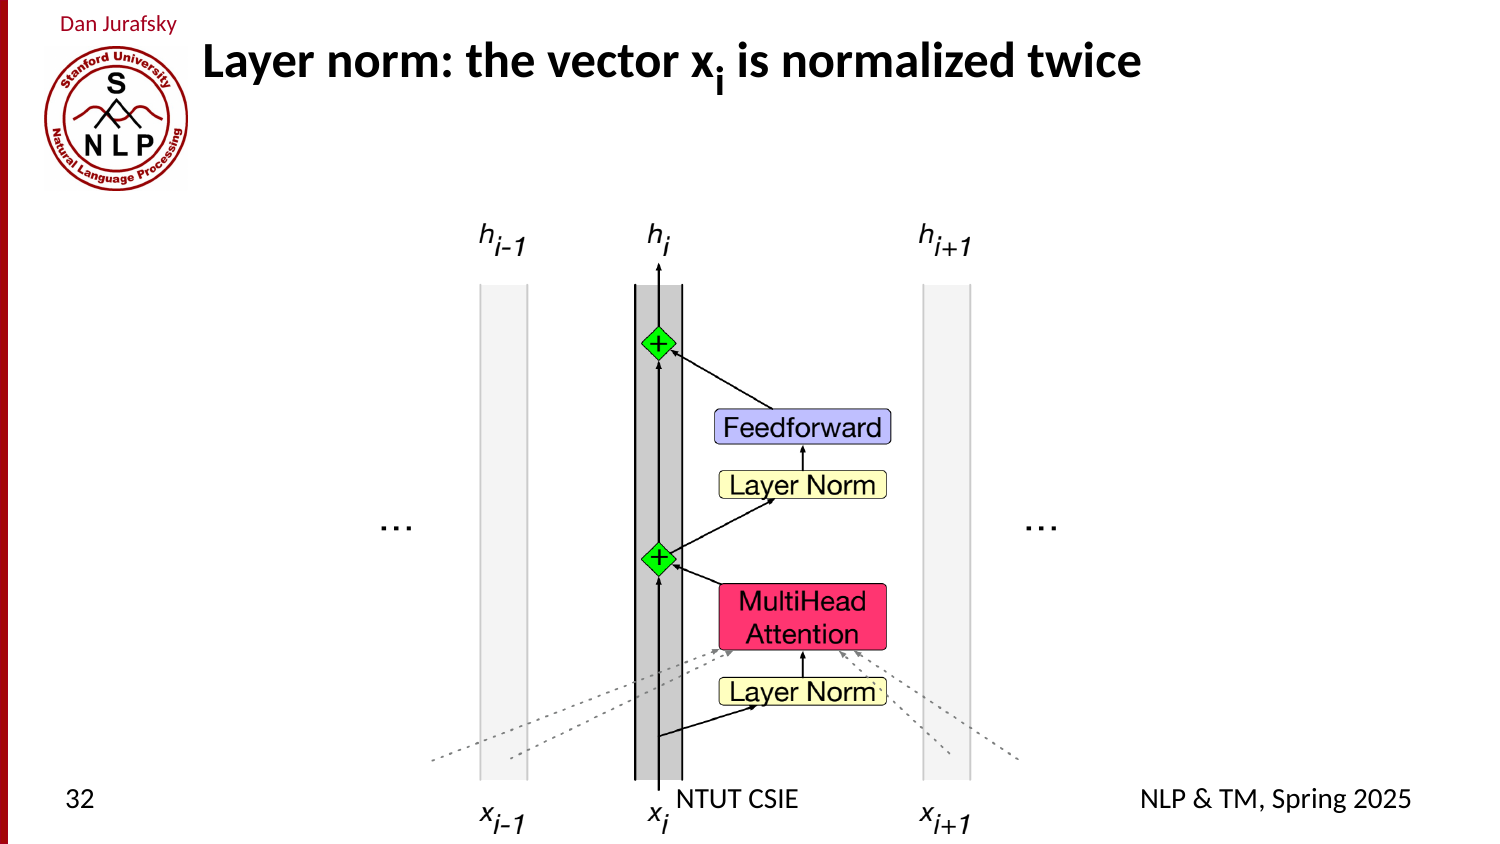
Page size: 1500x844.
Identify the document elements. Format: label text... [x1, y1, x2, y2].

picture [372, 216, 1064, 844]
picture [44, 46, 188, 191]
title Layer norm: the vector xi is normalized twice [187, 17, 1450, 112]
slide_number 32 [49, 771, 367, 829]
slide_number NLP & TM, Spring 2025 [1124, 771, 1451, 829]
